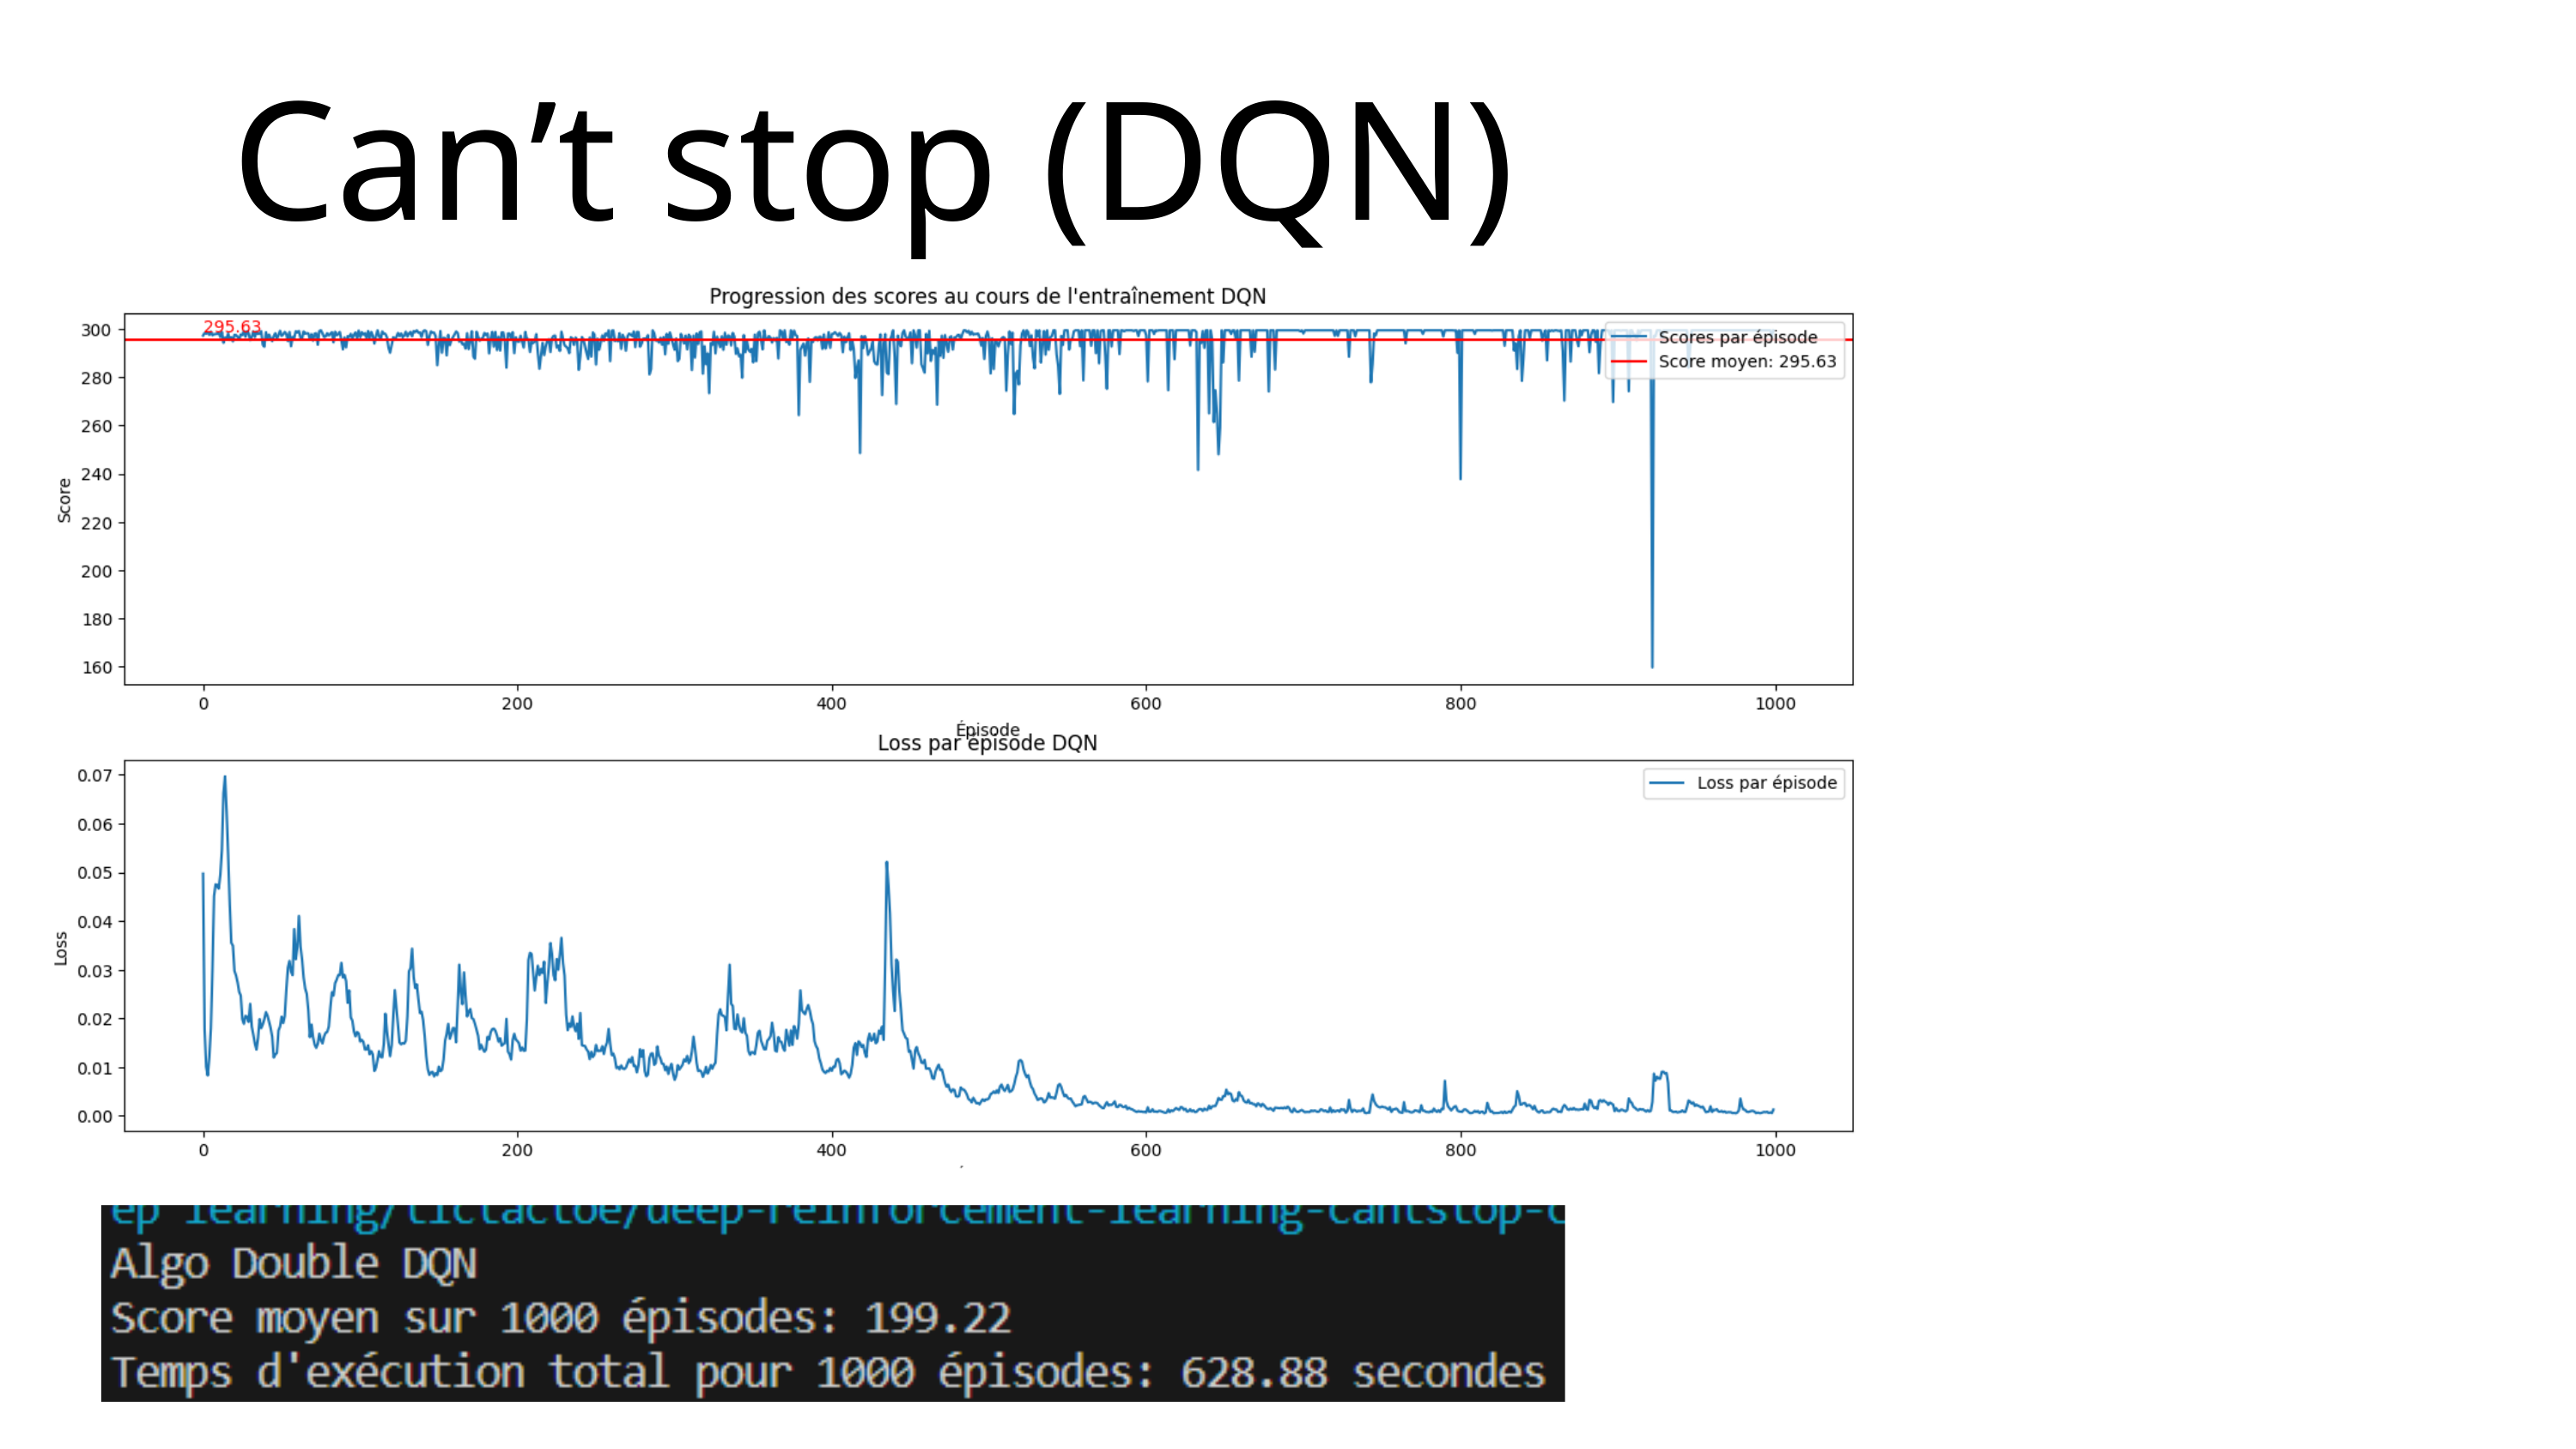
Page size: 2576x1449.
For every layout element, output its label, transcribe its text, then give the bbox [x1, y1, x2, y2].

text_box [100, 1205, 1565, 1402]
text_box [26, 280, 1872, 1168]
text_box Can’t stop (DQN) [0, 22, 1747, 253]
